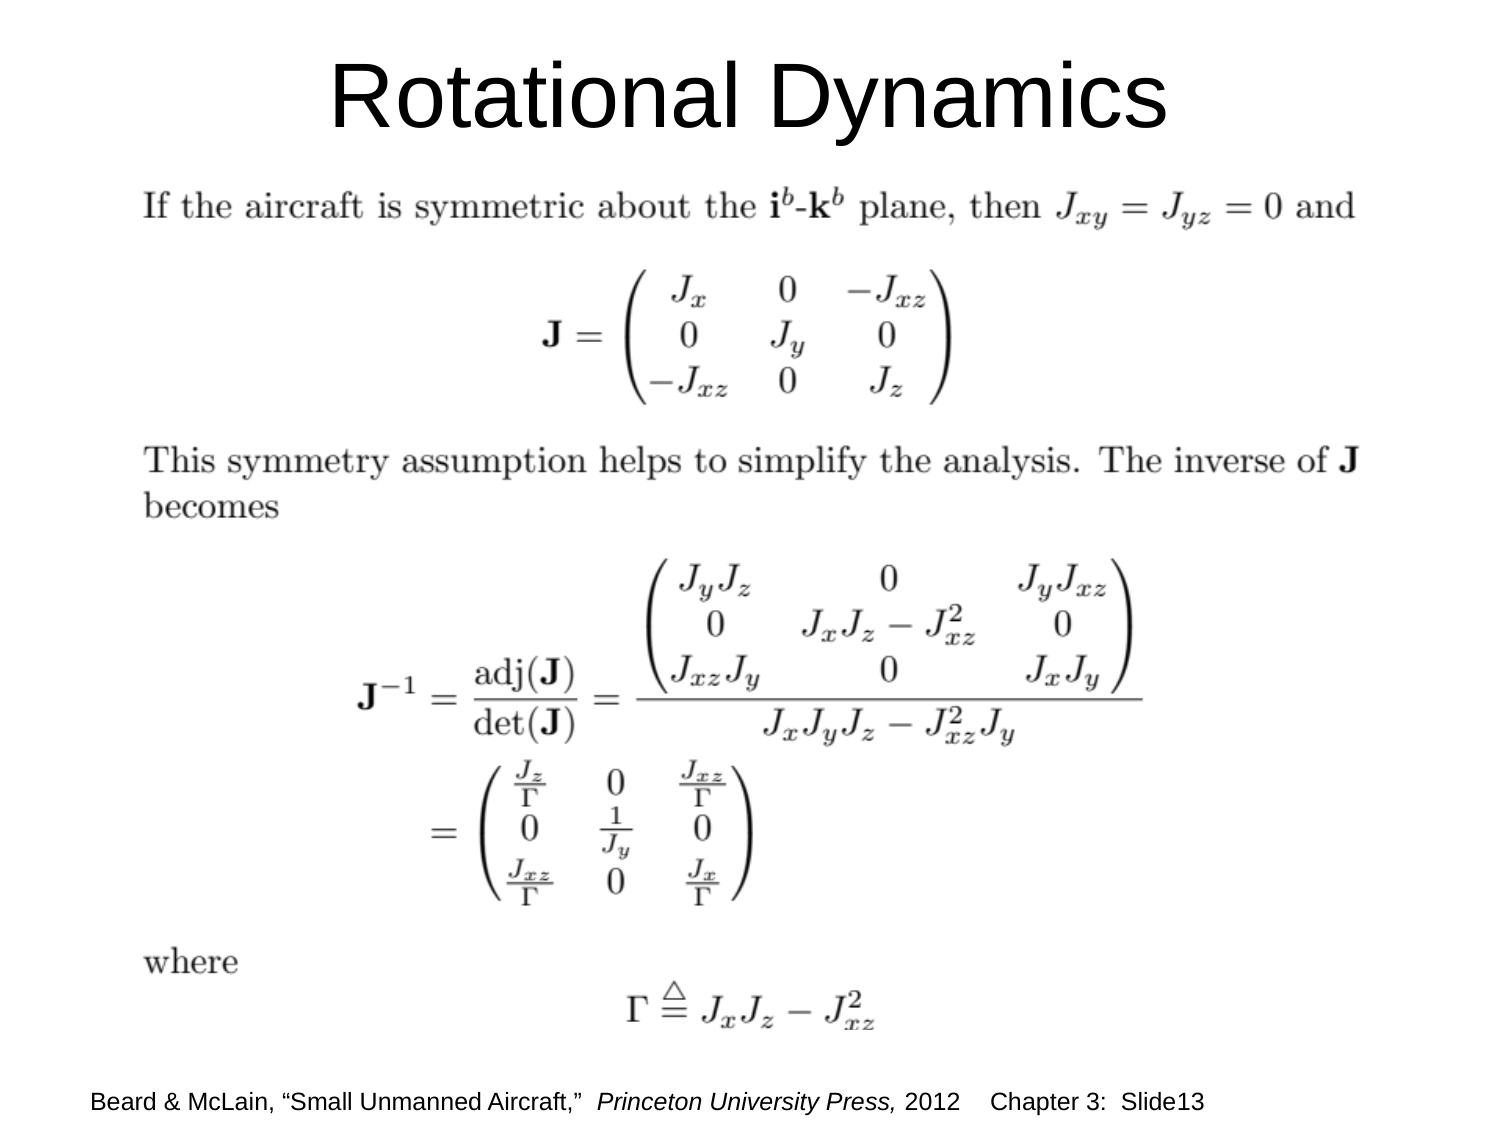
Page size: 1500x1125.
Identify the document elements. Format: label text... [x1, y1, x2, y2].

picture [80, 185, 1419, 1030]
title Rotational Dynamics [74, 28, 1426, 154]
